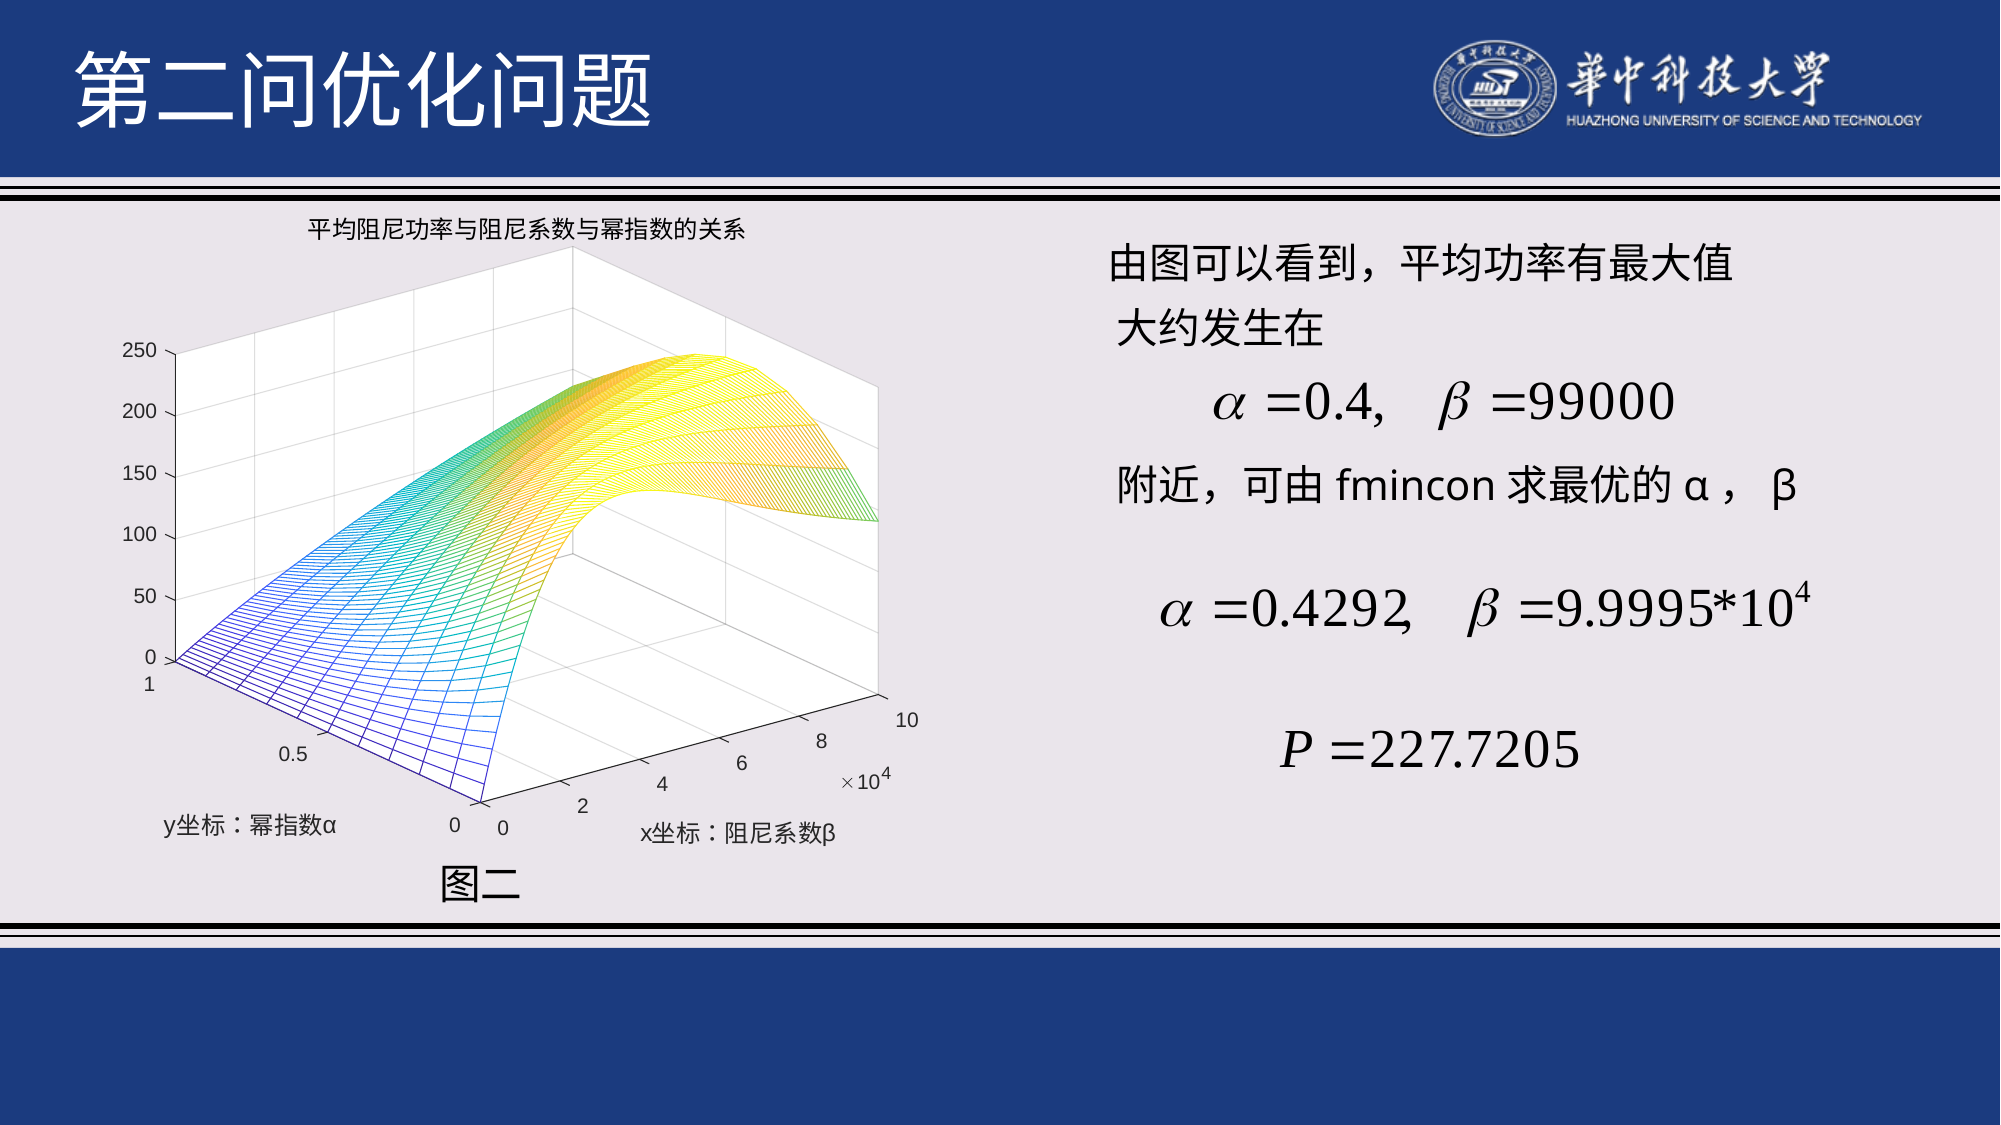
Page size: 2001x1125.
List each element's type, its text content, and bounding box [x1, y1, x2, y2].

picture [1428, 31, 1957, 146]
text_box 由图可以看到，平均功率有最大值 [1092, 229, 1762, 295]
text_box 图二 [424, 885, 545, 915]
picture [56, 196, 963, 876]
text_box 大约发生在 [1102, 294, 1872, 360]
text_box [1152, 566, 1822, 650]
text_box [1270, 716, 1585, 781]
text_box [1205, 368, 1675, 443]
text_box 附近，可由fmincon求最优的α，β [1102, 451, 1890, 517]
text_box 第二问优化问题 [56, 31, 1128, 146]
